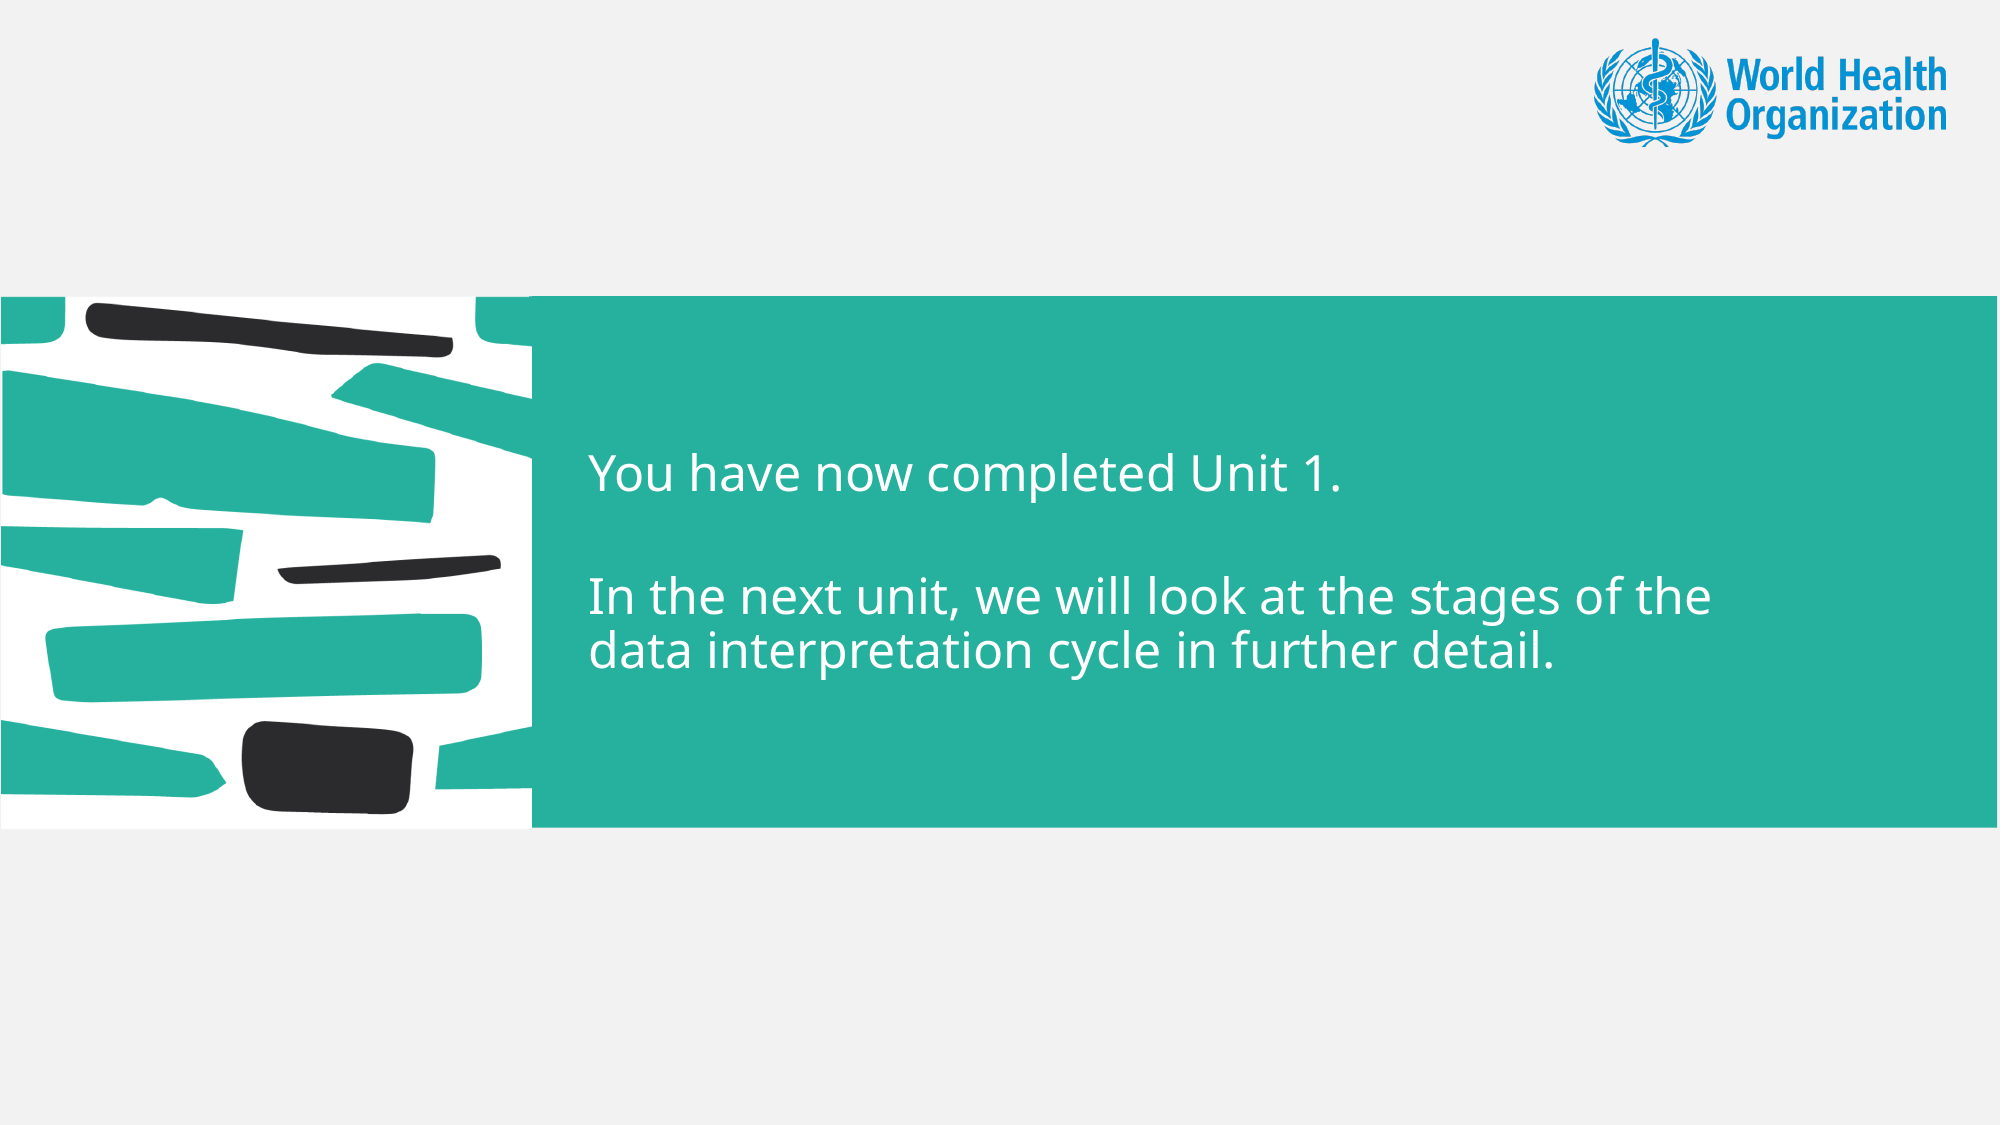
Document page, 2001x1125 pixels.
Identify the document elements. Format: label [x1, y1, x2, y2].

picture [1628, 50, 1652, 64]
picture [1594, 38, 1946, 147]
picture [1632, 92, 1641, 105]
picture [1602, 97, 1608, 108]
text_box [0, 296, 1998, 829]
picture [1632, 75, 1643, 89]
picture [1618, 105, 1629, 117]
picture [1624, 64, 1638, 99]
picture [1640, 67, 1654, 77]
picture [1658, 50, 1682, 71]
picture [1647, 140, 1664, 147]
picture [1675, 71, 1687, 110]
picture [1669, 73, 1679, 106]
picture [1594, 103, 1646, 147]
